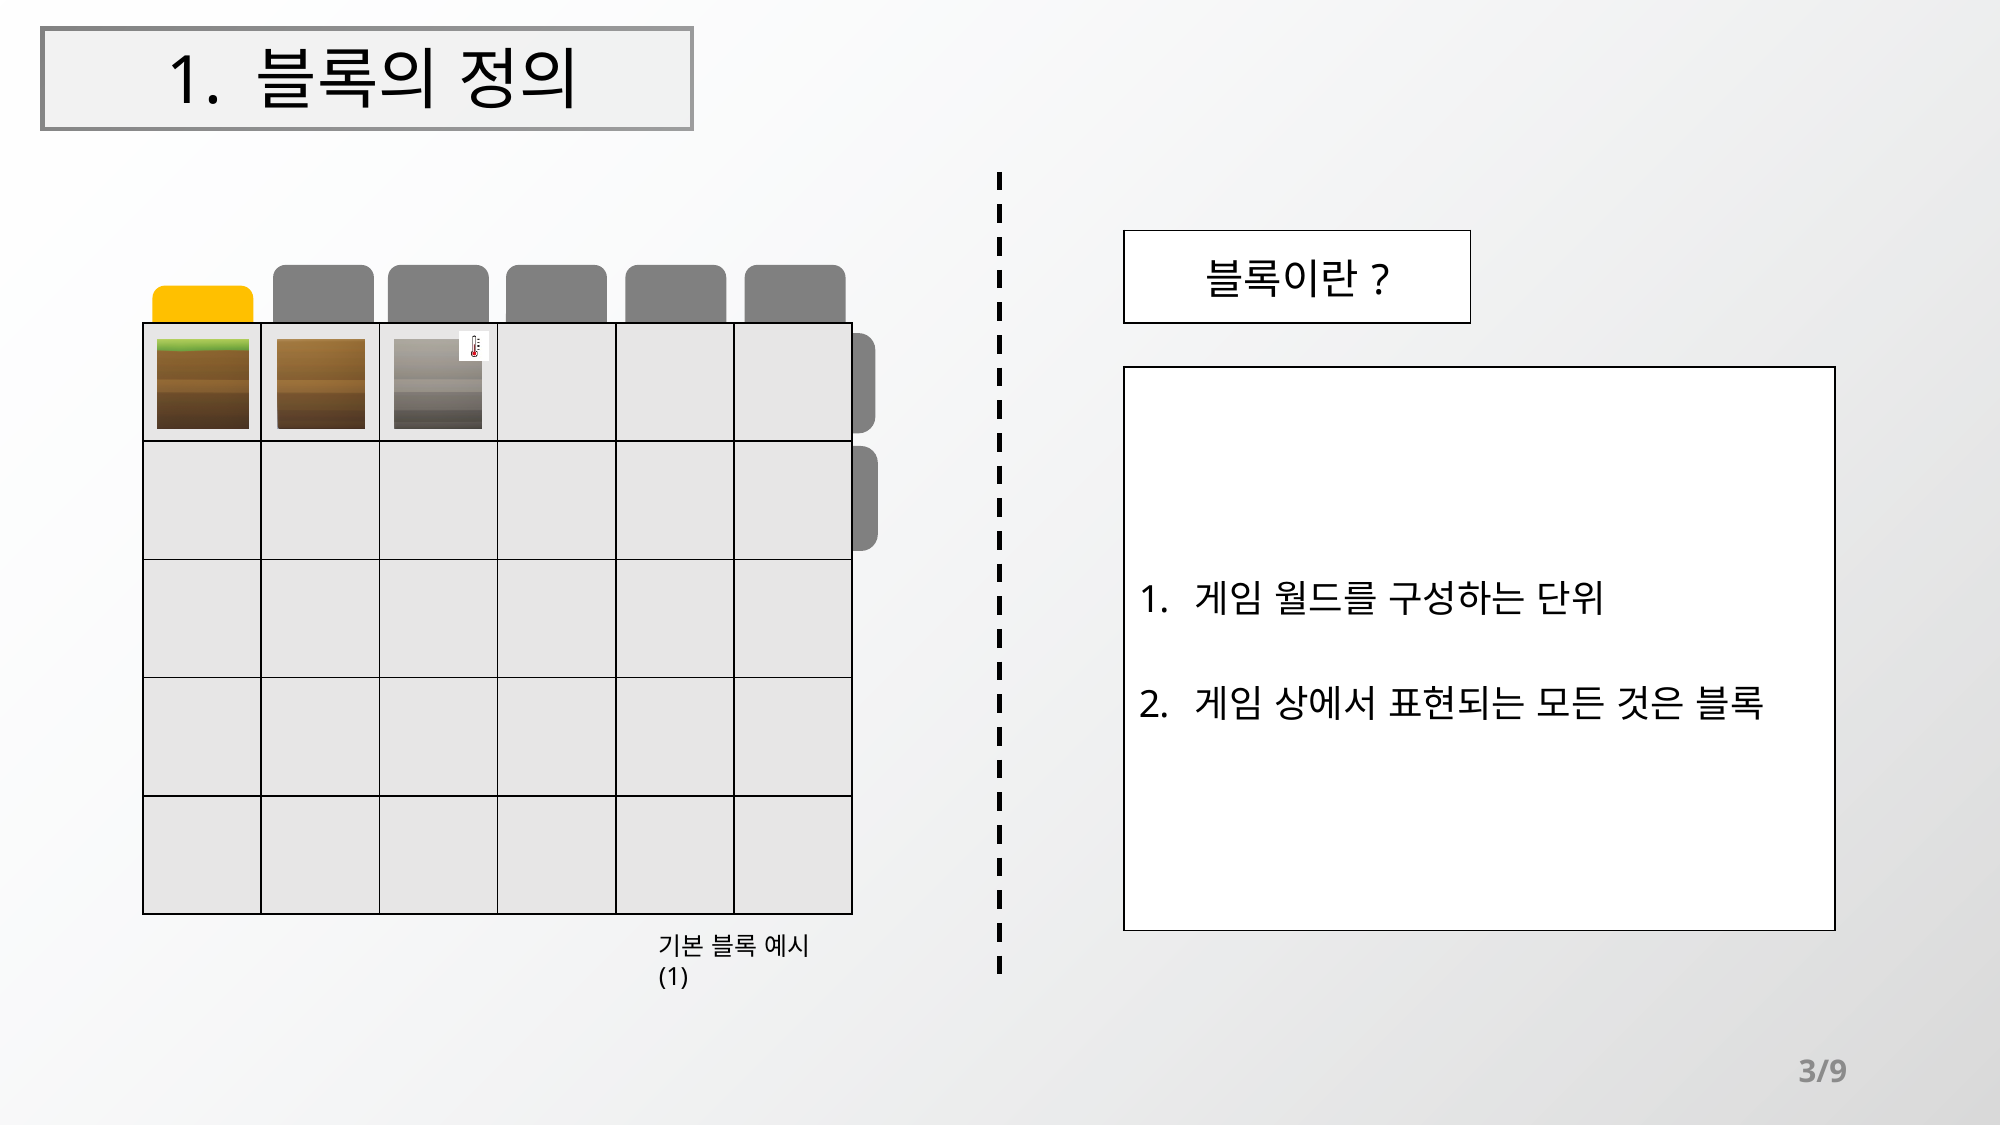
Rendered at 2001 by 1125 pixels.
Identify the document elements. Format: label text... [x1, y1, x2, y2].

table_cell [380, 797, 497, 913]
text_box [151, 284, 255, 322]
table_header [144, 324, 260, 440]
picture [394, 331, 489, 429]
table_cell [617, 442, 733, 559]
table_cell [735, 797, 851, 913]
table_cell [498, 560, 615, 677]
table_header [498, 324, 615, 440]
table_cell [144, 442, 260, 559]
table_cell [735, 442, 851, 559]
table_header 블록이란? [1125, 231, 1470, 322]
table_header [735, 324, 851, 440]
table_cell [498, 442, 615, 559]
table_cell [144, 678, 260, 795]
table_header [262, 324, 379, 440]
table_cell [380, 678, 497, 795]
table_cell [262, 442, 379, 559]
text_box 기본 블록 예시 (1) [644, 923, 863, 999]
picture [276, 339, 365, 429]
text_box [853, 332, 877, 435]
table_header [380, 324, 497, 440]
title 1. 블록의 정의 [63, 27, 685, 126]
table_cell [380, 442, 497, 559]
table_header [617, 324, 733, 440]
table_cell [262, 678, 379, 795]
table_cell [617, 797, 733, 913]
table_cell [498, 678, 615, 795]
table_cell [735, 678, 851, 795]
picture [157, 339, 249, 429]
table_cell [144, 797, 260, 913]
table_cell [617, 560, 733, 677]
slide_number 3/9 [1412, 1042, 1863, 1103]
table_cell [262, 560, 379, 677]
table_cell [498, 797, 615, 913]
table_cell [262, 797, 379, 913]
table_cell [617, 678, 733, 795]
table_cell [380, 560, 497, 677]
text_box [504, 263, 608, 322]
text_box [624, 263, 728, 322]
text_box [743, 263, 847, 322]
table_cell [144, 560, 260, 677]
text_box [853, 444, 879, 553]
text_box [271, 263, 375, 322]
table_cell [735, 560, 851, 677]
text_box [386, 263, 490, 322]
table_header 게임 월드를 구성하는 단위 게임 상에서 표현되는 모든 것은 블록 [1125, 368, 1834, 930]
